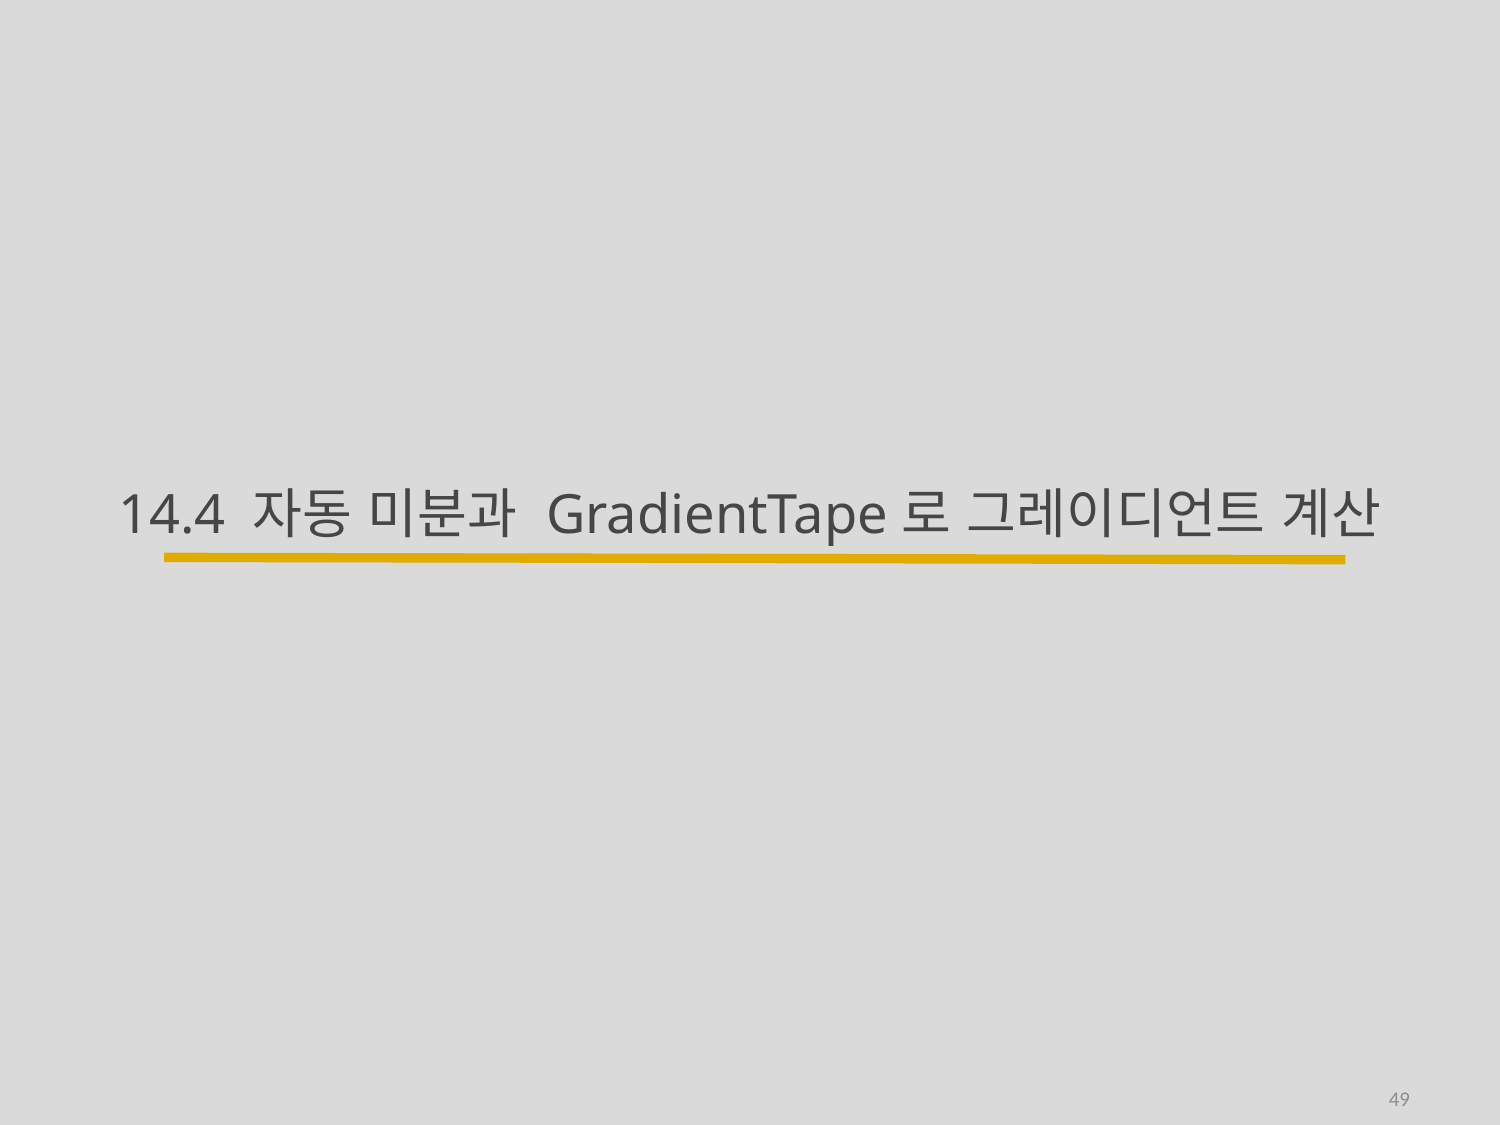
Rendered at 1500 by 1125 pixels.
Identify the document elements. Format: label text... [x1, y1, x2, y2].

slide_number 49 [1074, 1074, 1425, 1123]
title 14.4 자동 미분과 GradientTape로 그레이디언트 계산 [87, 420, 1413, 553]
